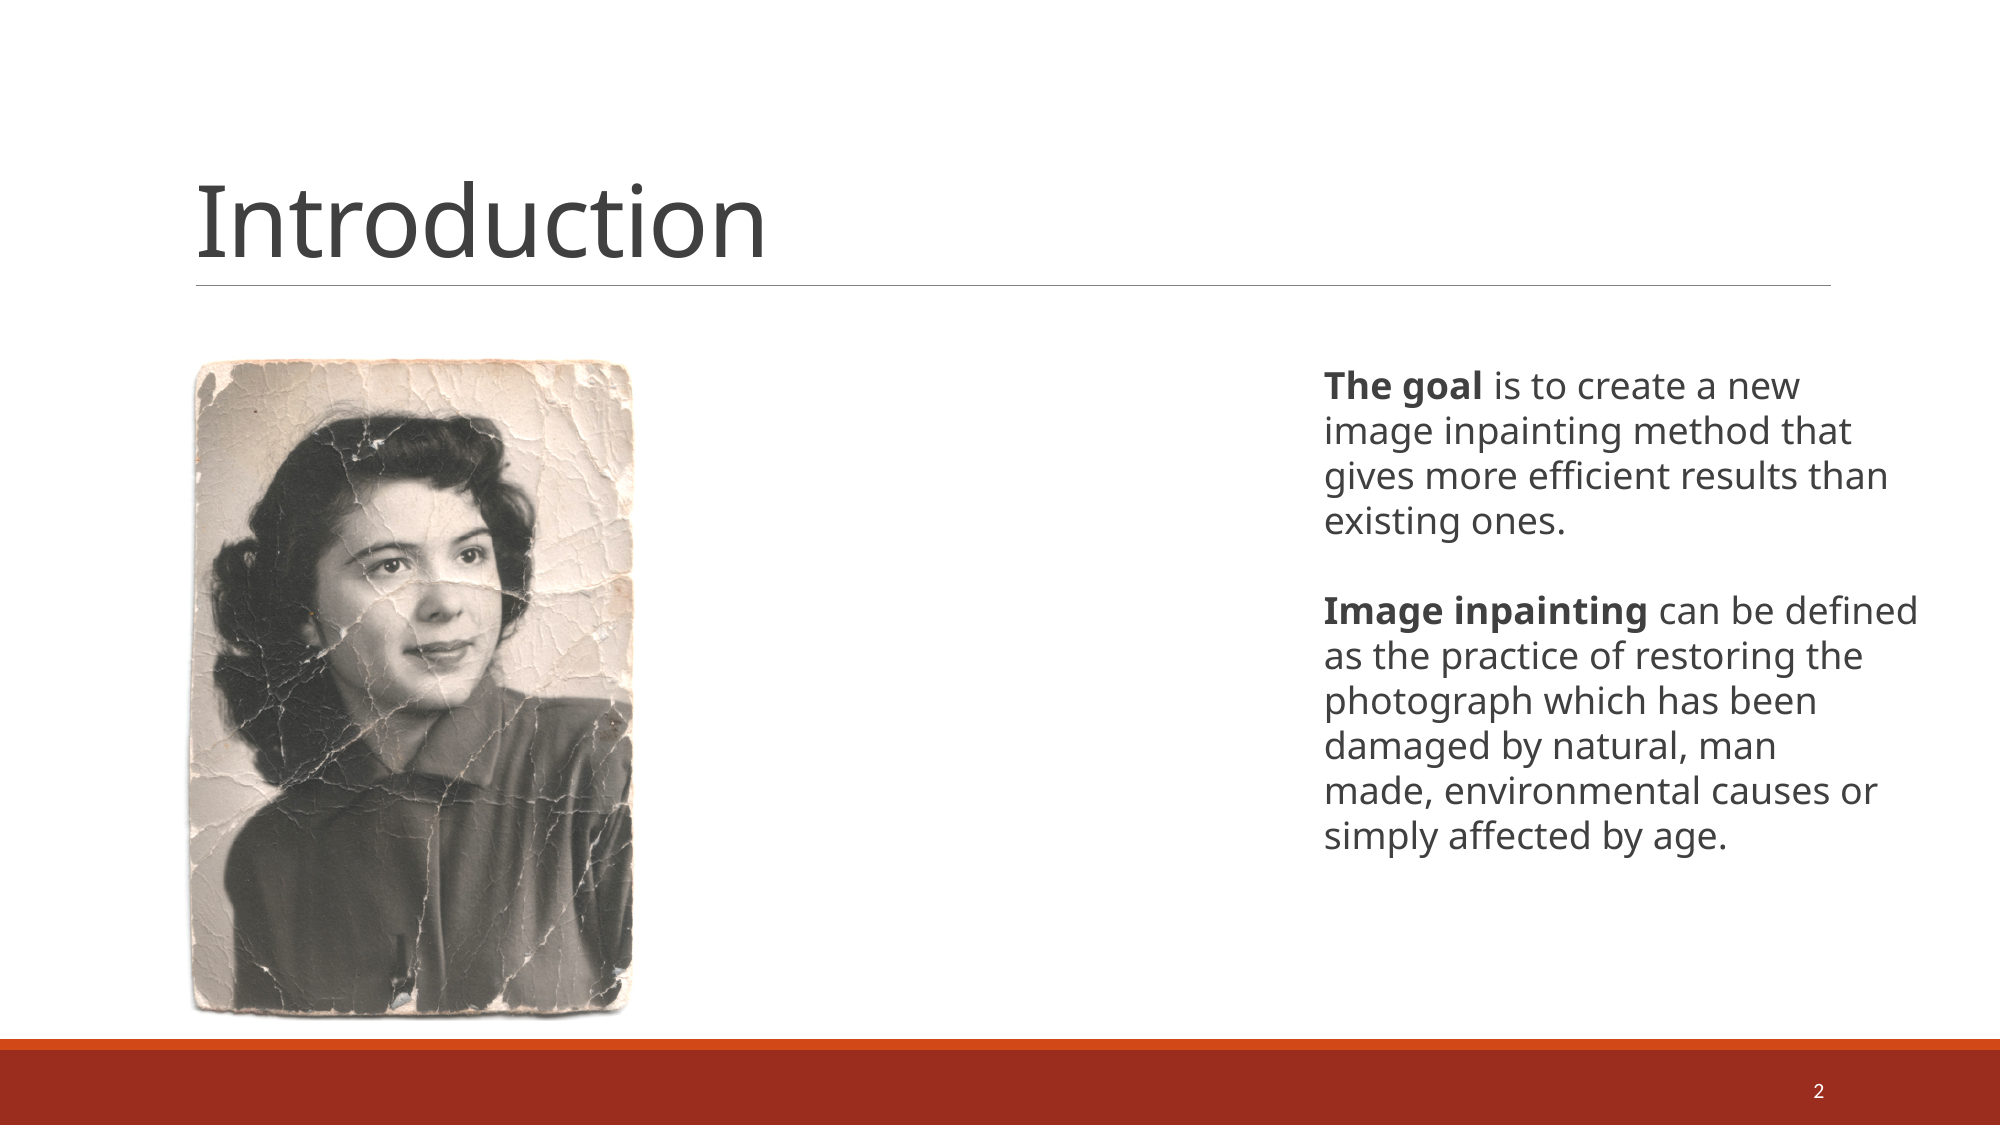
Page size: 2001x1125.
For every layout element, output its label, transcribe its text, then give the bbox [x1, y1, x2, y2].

picture [179, 353, 640, 1022]
title Introduction [180, 47, 1830, 285]
slide_number 2 [1624, 1059, 1840, 1120]
text_box The goal is to create a new image inpainting method that gives more efficient results than existing ones. Image inpainting can be defined as the practice of restoring the photograph which has been damaged by natural, man made, environmental causes or simply affected by age. [1309, 354, 2000, 865]
